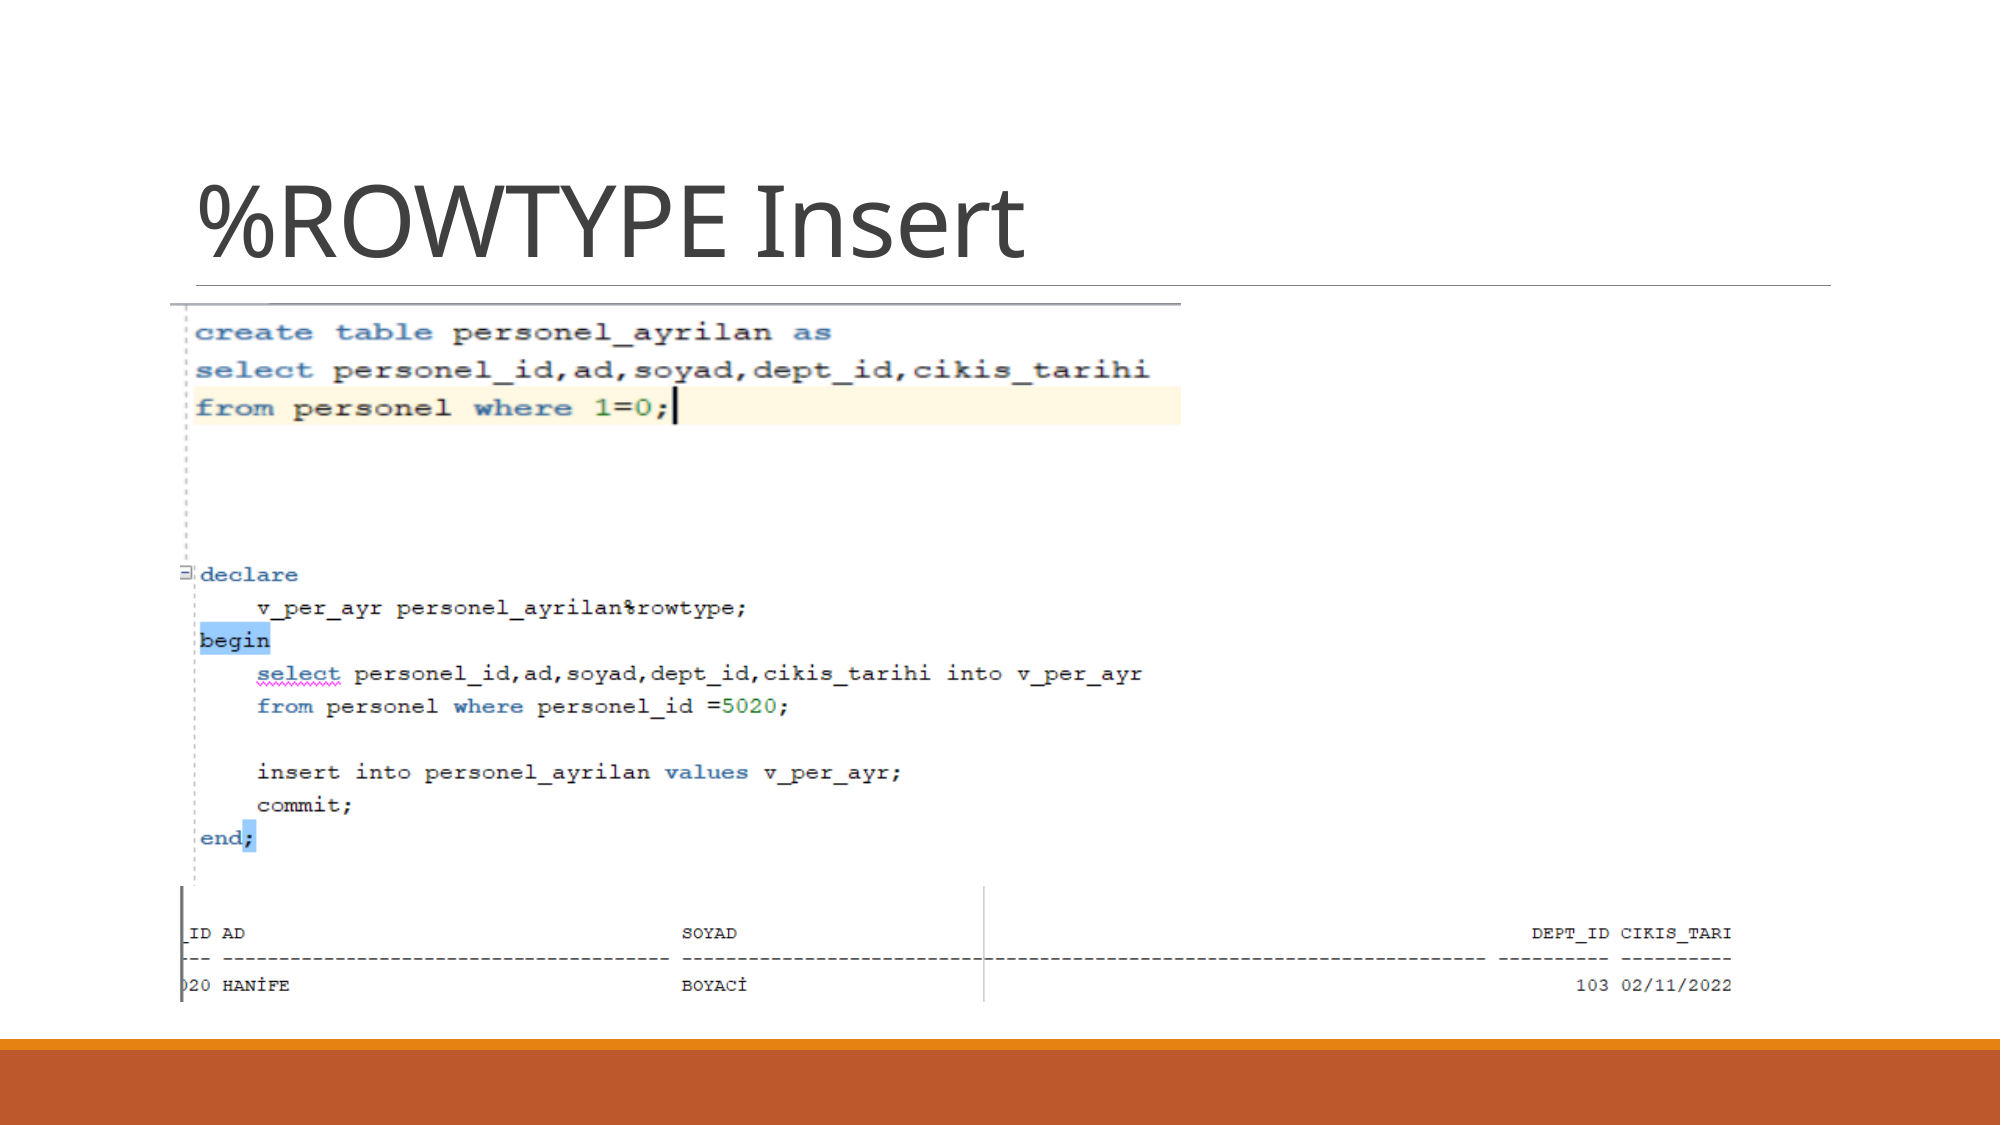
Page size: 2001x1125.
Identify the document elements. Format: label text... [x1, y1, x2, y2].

title %ROWTYPE Insert [180, 47, 1830, 285]
picture [179, 886, 1732, 1002]
picture [169, 302, 1181, 563]
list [179, 570, 1181, 886]
